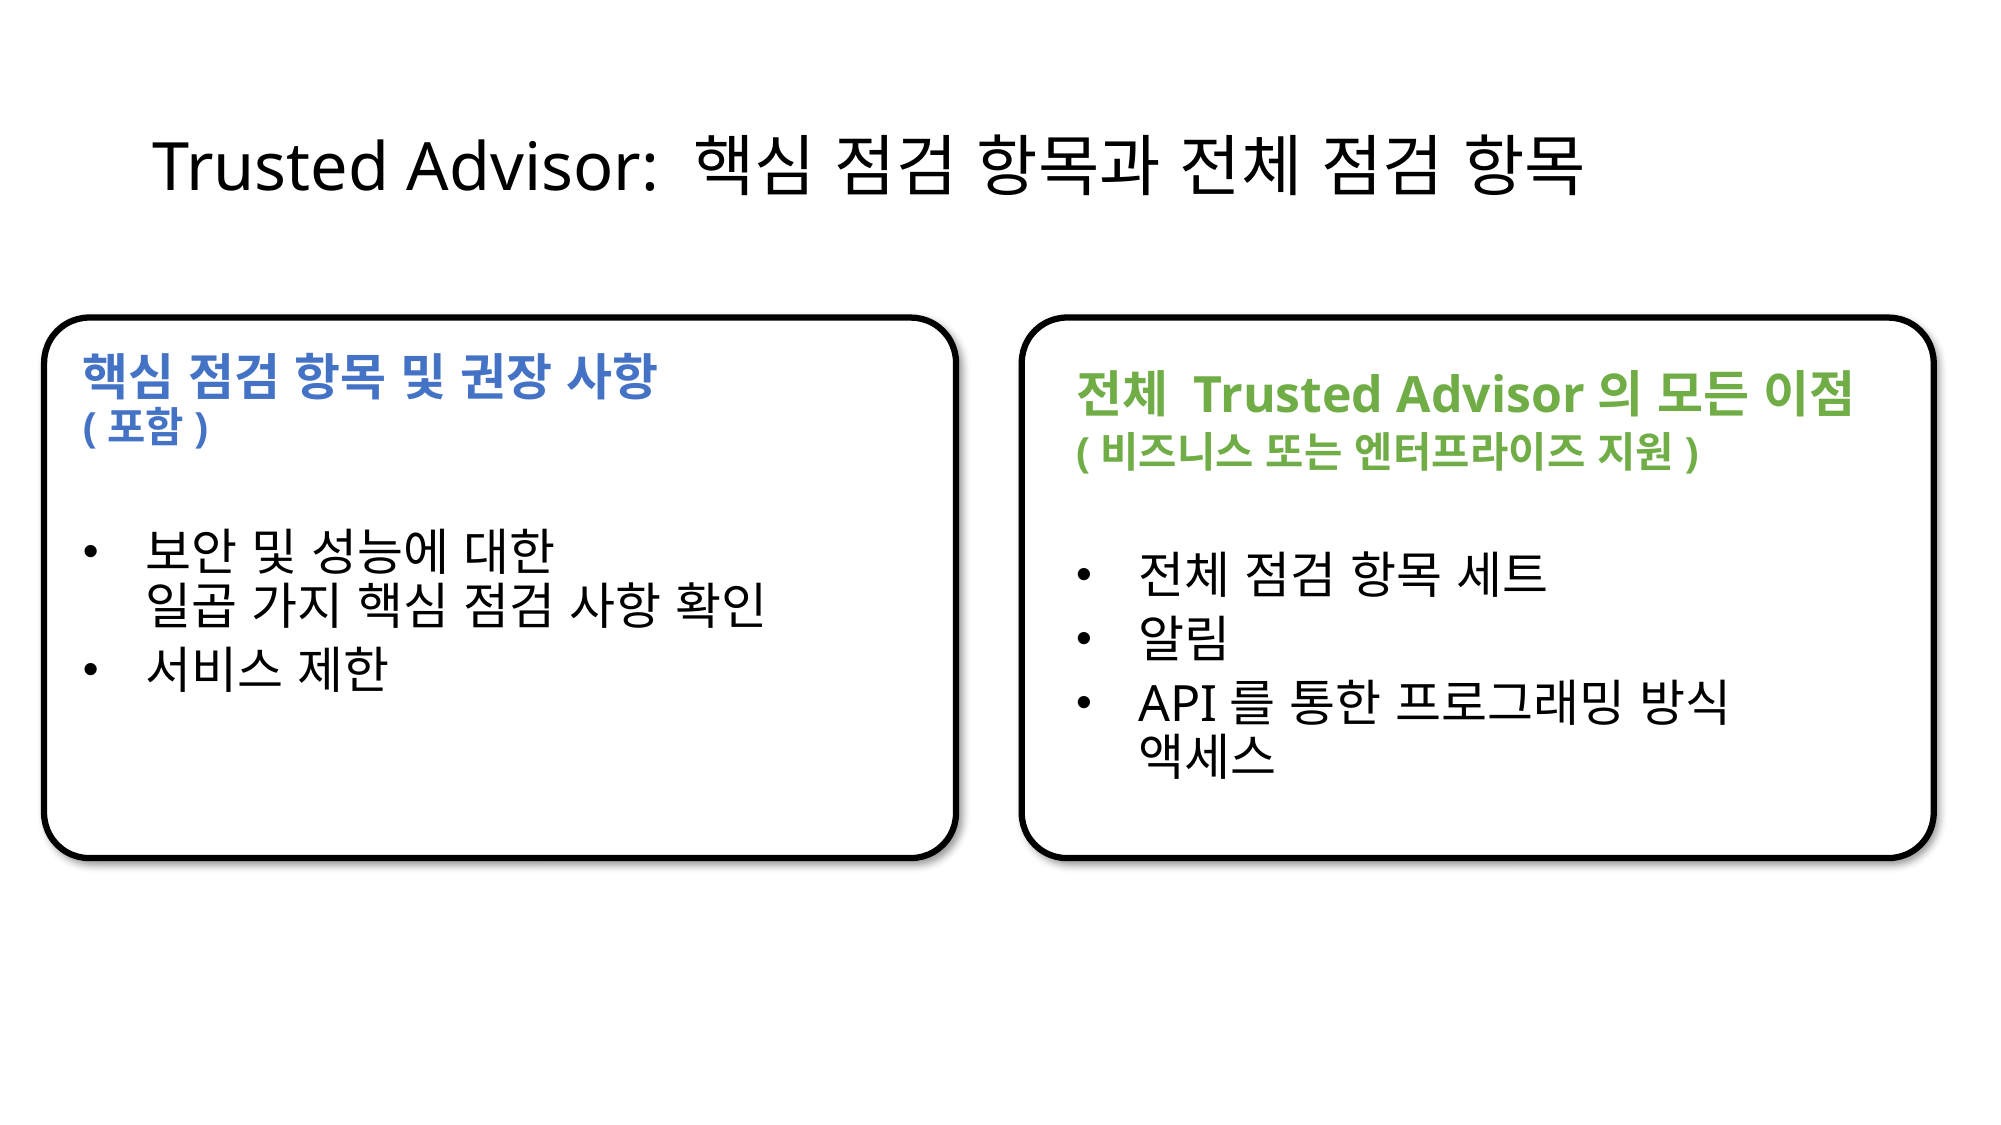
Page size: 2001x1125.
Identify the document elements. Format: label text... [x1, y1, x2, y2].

text_box [43, 317, 957, 859]
text_box 전체 Trusted Advisor의 모든 이점 (비즈니스 또는 엔터프라이즈 지원) 전체 점검 항목 세트 알림 API를 통한 프로그래밍 방식 액세스 [1046, 344, 1904, 810]
text_box [1021, 317, 1935, 859]
title Trusted Advisor: 핵심 점검 항목과 전체 점검 항목 [137, 59, 1863, 278]
list 핵심 점검 항목 및 권장 사항 (포함) 보안 및 성능에 대한 일곱 가지 핵심 점검 사항 확인 서비스 제한 [67, 344, 976, 737]
